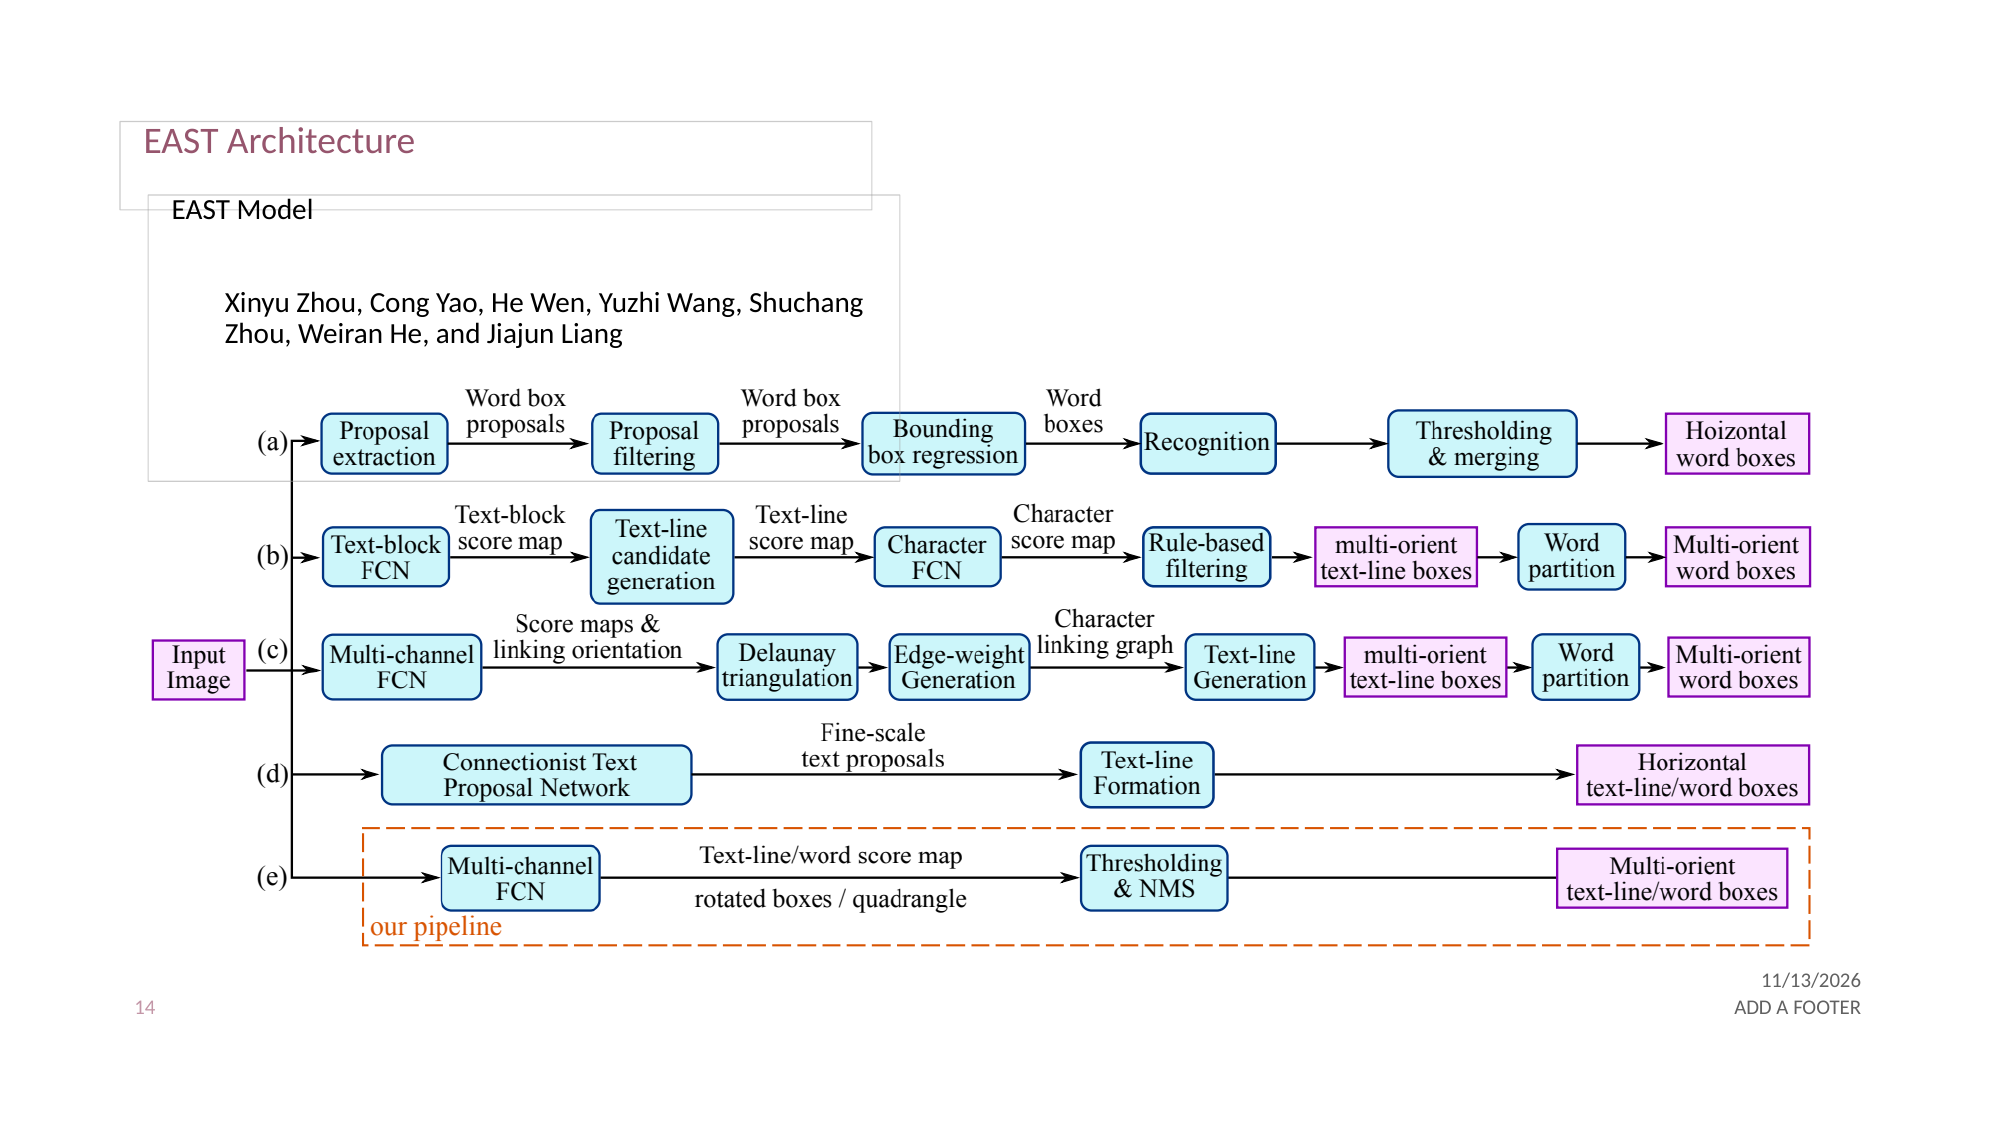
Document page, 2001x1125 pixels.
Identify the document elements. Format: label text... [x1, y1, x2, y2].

footer ADD A FOOTER [1186, 993, 1862, 1033]
slide_number 14 [105, 993, 170, 1033]
picture [59, 299, 1892, 953]
list EAST Architecture [119, 121, 872, 210]
list EAST Model Xinyu Zhou, Cong Yao, He Wen, Yuzhi Wang, Shuchang Zhou, Weiran He, and Jiajun Liang [148, 194, 900, 298]
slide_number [1683, 964, 1862, 992]
